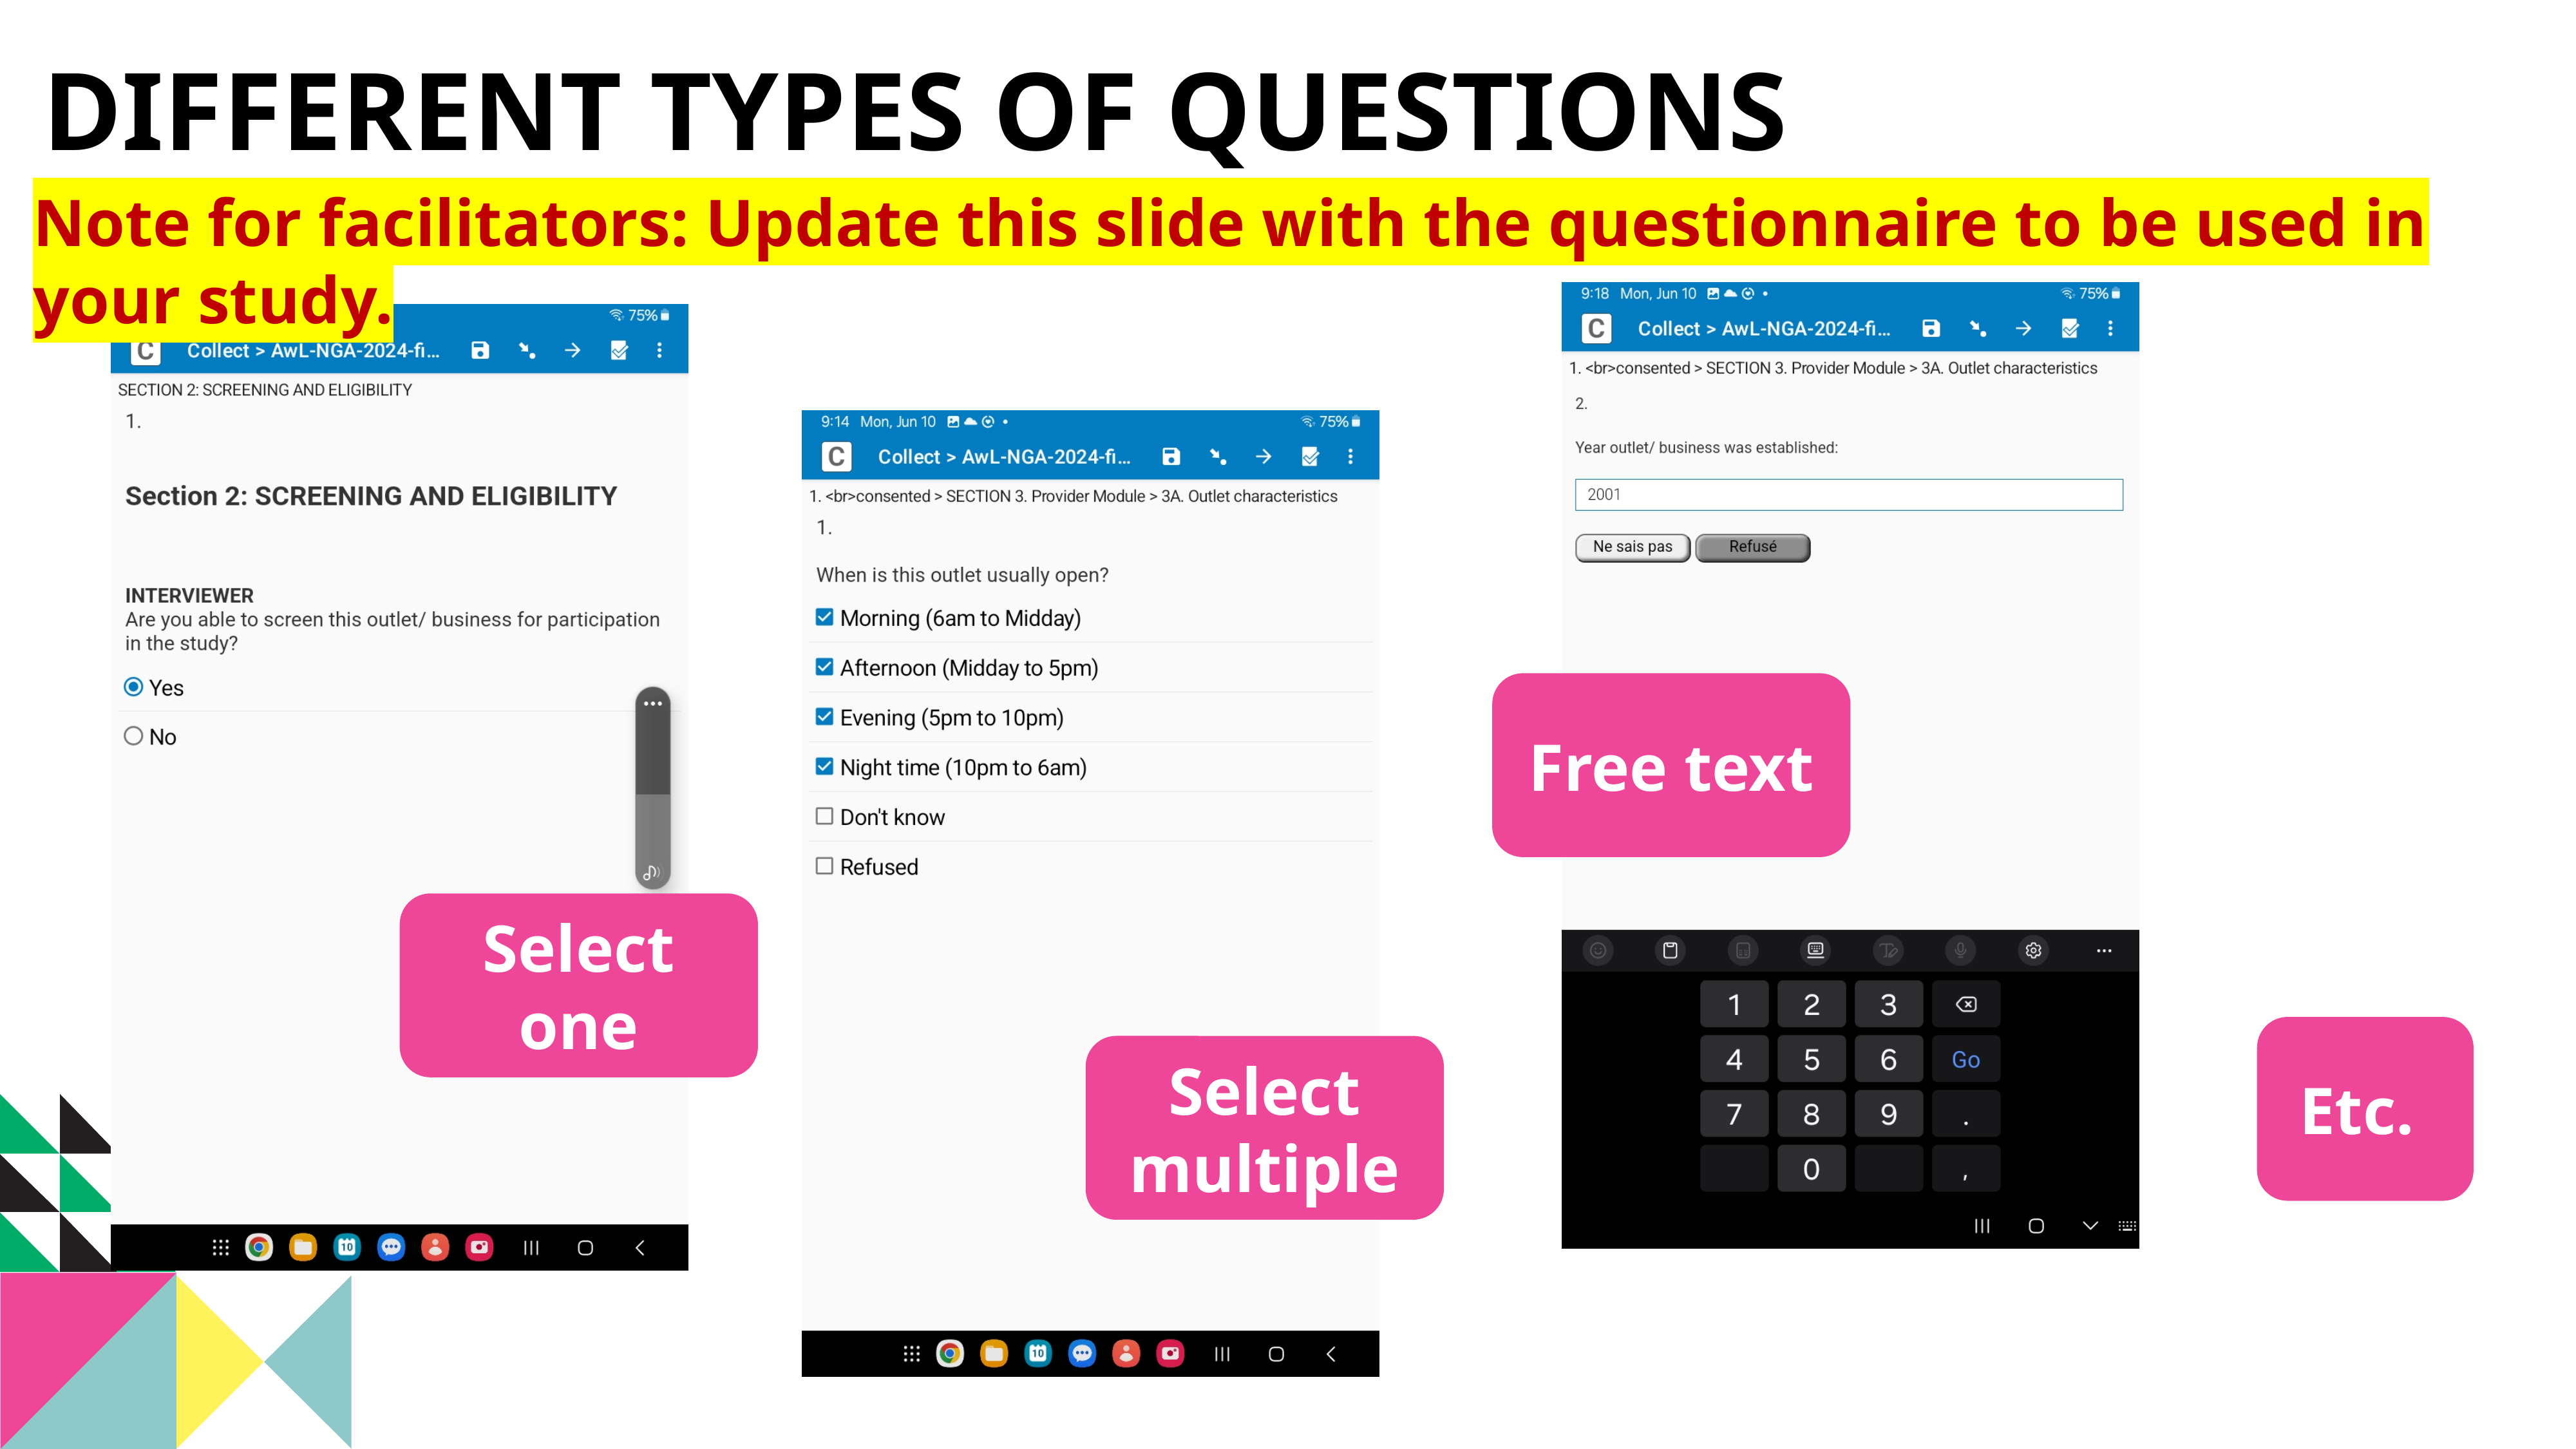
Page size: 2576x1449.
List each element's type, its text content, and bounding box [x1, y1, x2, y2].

text_box DIFFERENT TYPES OF QUESTIONS [23, 24, 1916, 177]
text_box Note for facilitators: Update this slide with the questionnaire to be used in your study. [23, 177, 2450, 342]
picture [111, 304, 688, 1271]
picture [802, 410, 1379, 1377]
picture [1562, 282, 2139, 1249]
text_box Select one [688, 893, 759, 1078]
text_box Select multiple [1379, 1035, 1445, 1220]
text_box Etc. [2256, 1016, 2474, 1202]
text_box Free text [1492, 672, 1562, 858]
